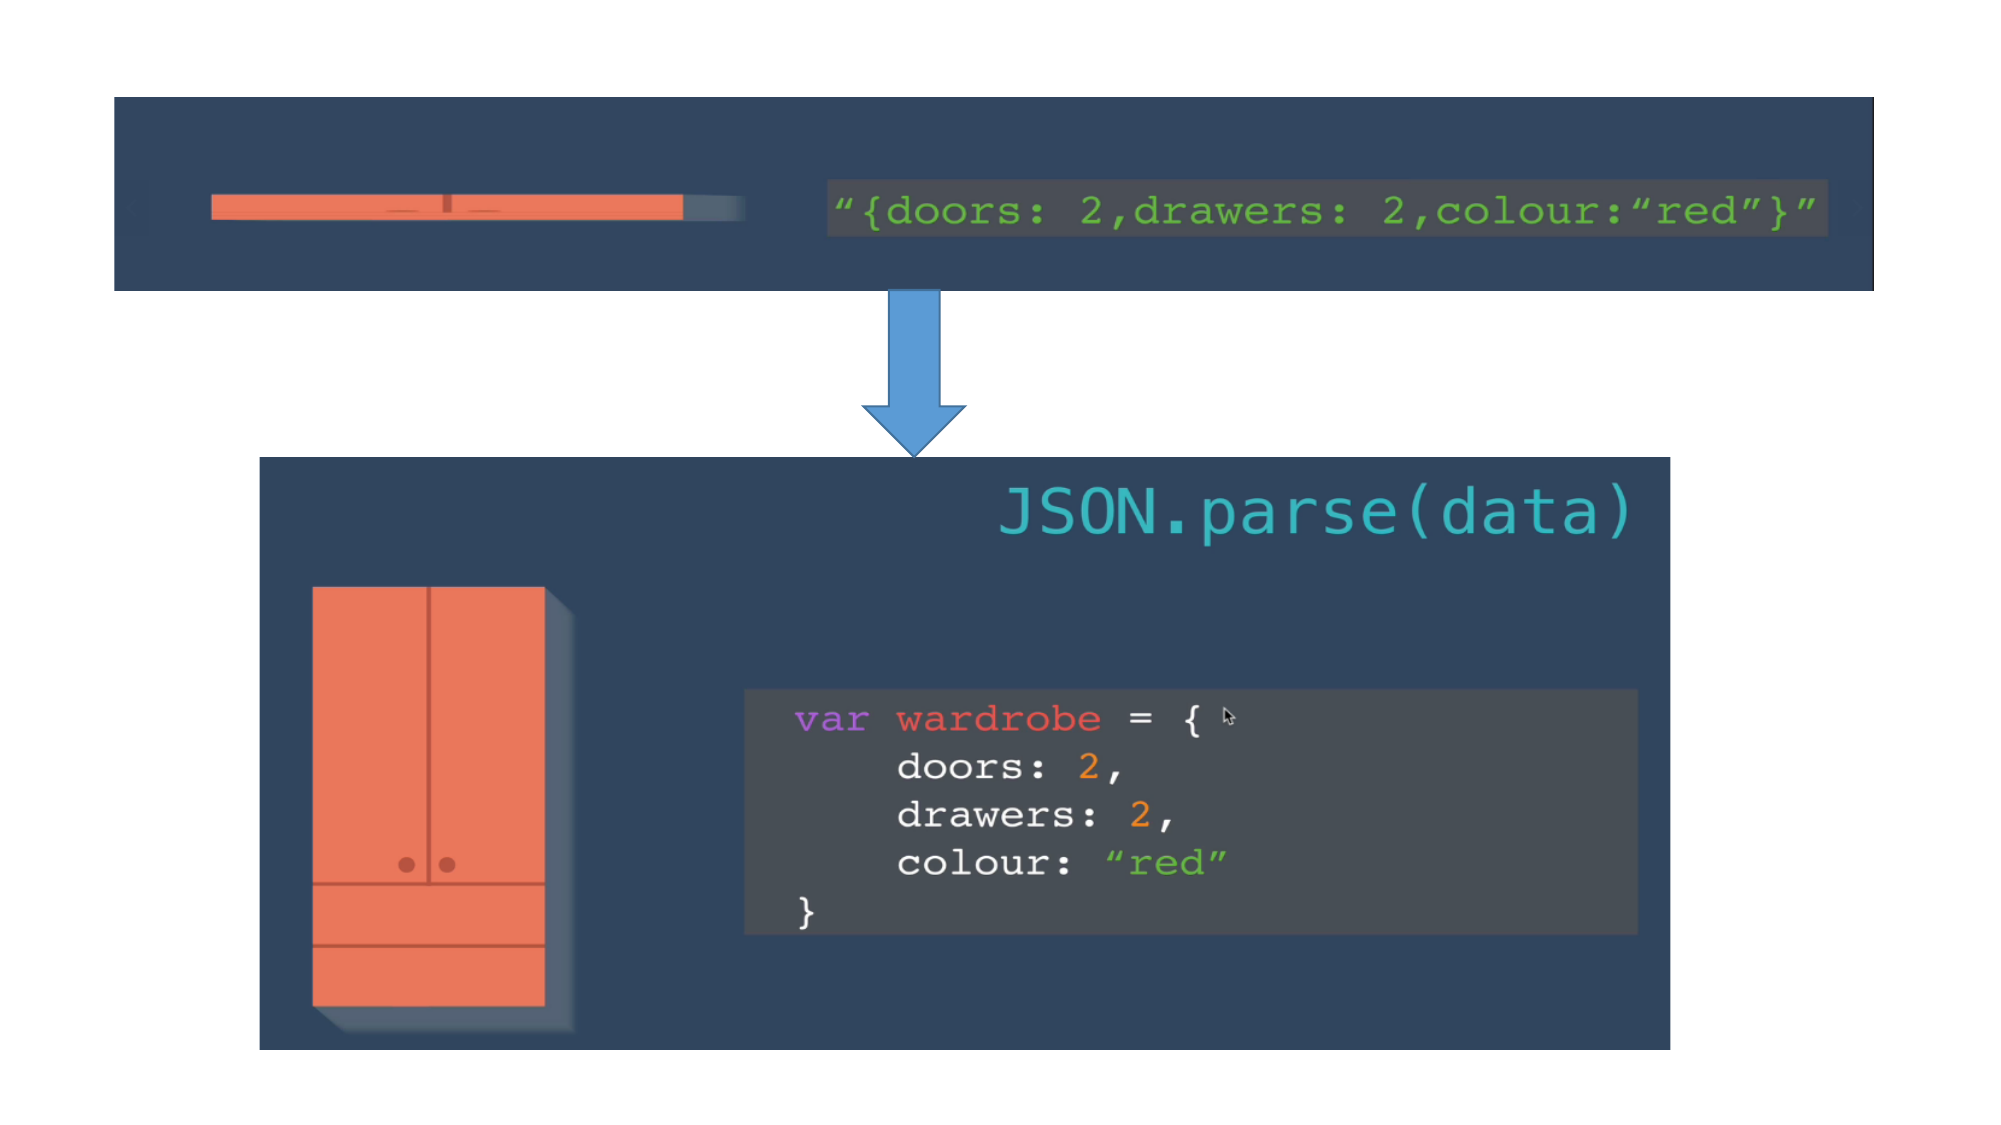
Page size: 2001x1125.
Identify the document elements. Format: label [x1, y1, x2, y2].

text_box [114, 97, 1875, 1051]
